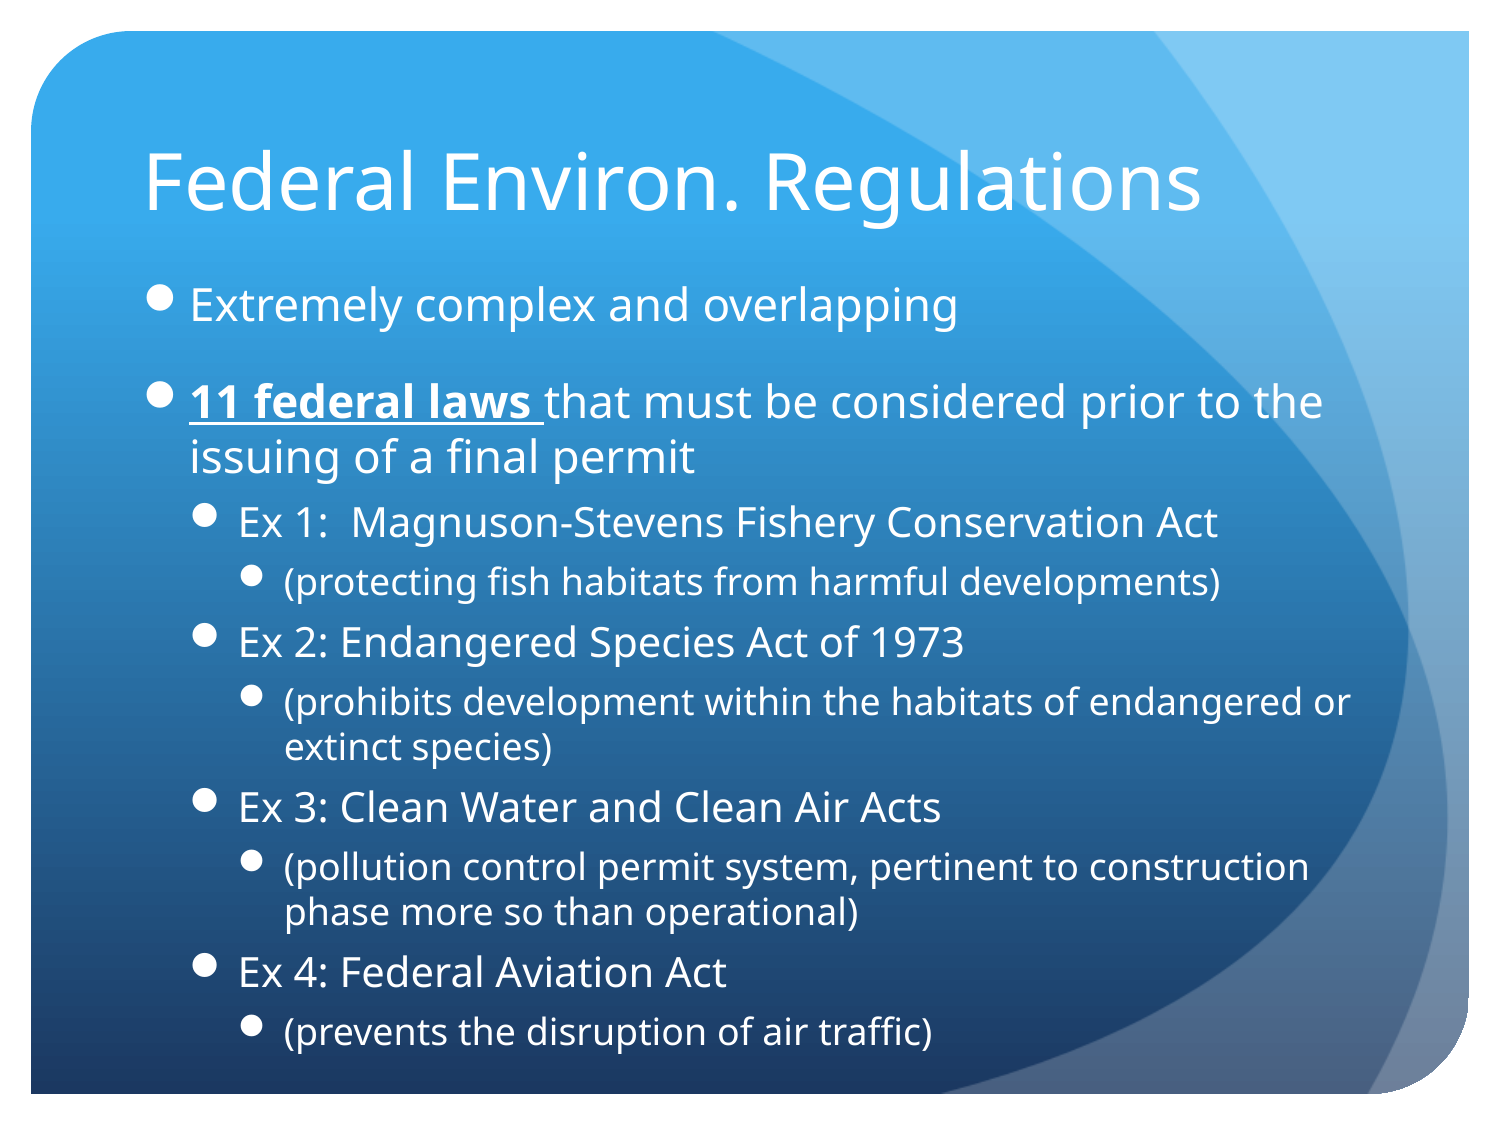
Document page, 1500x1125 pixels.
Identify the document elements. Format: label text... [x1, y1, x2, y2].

picture [24, 30, 1473, 1094]
list Extremely complex and overlapping 11 federal laws that must be considered prior to the issuing of a final permit Ex 1: Magnuson-Stevens Fishery Conservation Act (protecting fish habitats from harmful developments) Ex 2: Endangered Species Act of 1973 (prohibits development within the habitats of endangered or extinct species) Ex 3: Clean Water and Clean Air Acts (pollution control permit system, pertinent to construction phase more so than operational) Ex 4: Federal Aviation Act (prevents the disruption of air traffic) [127, 268, 1372, 1078]
title Federal Environ. Regulations [127, 62, 1372, 234]
